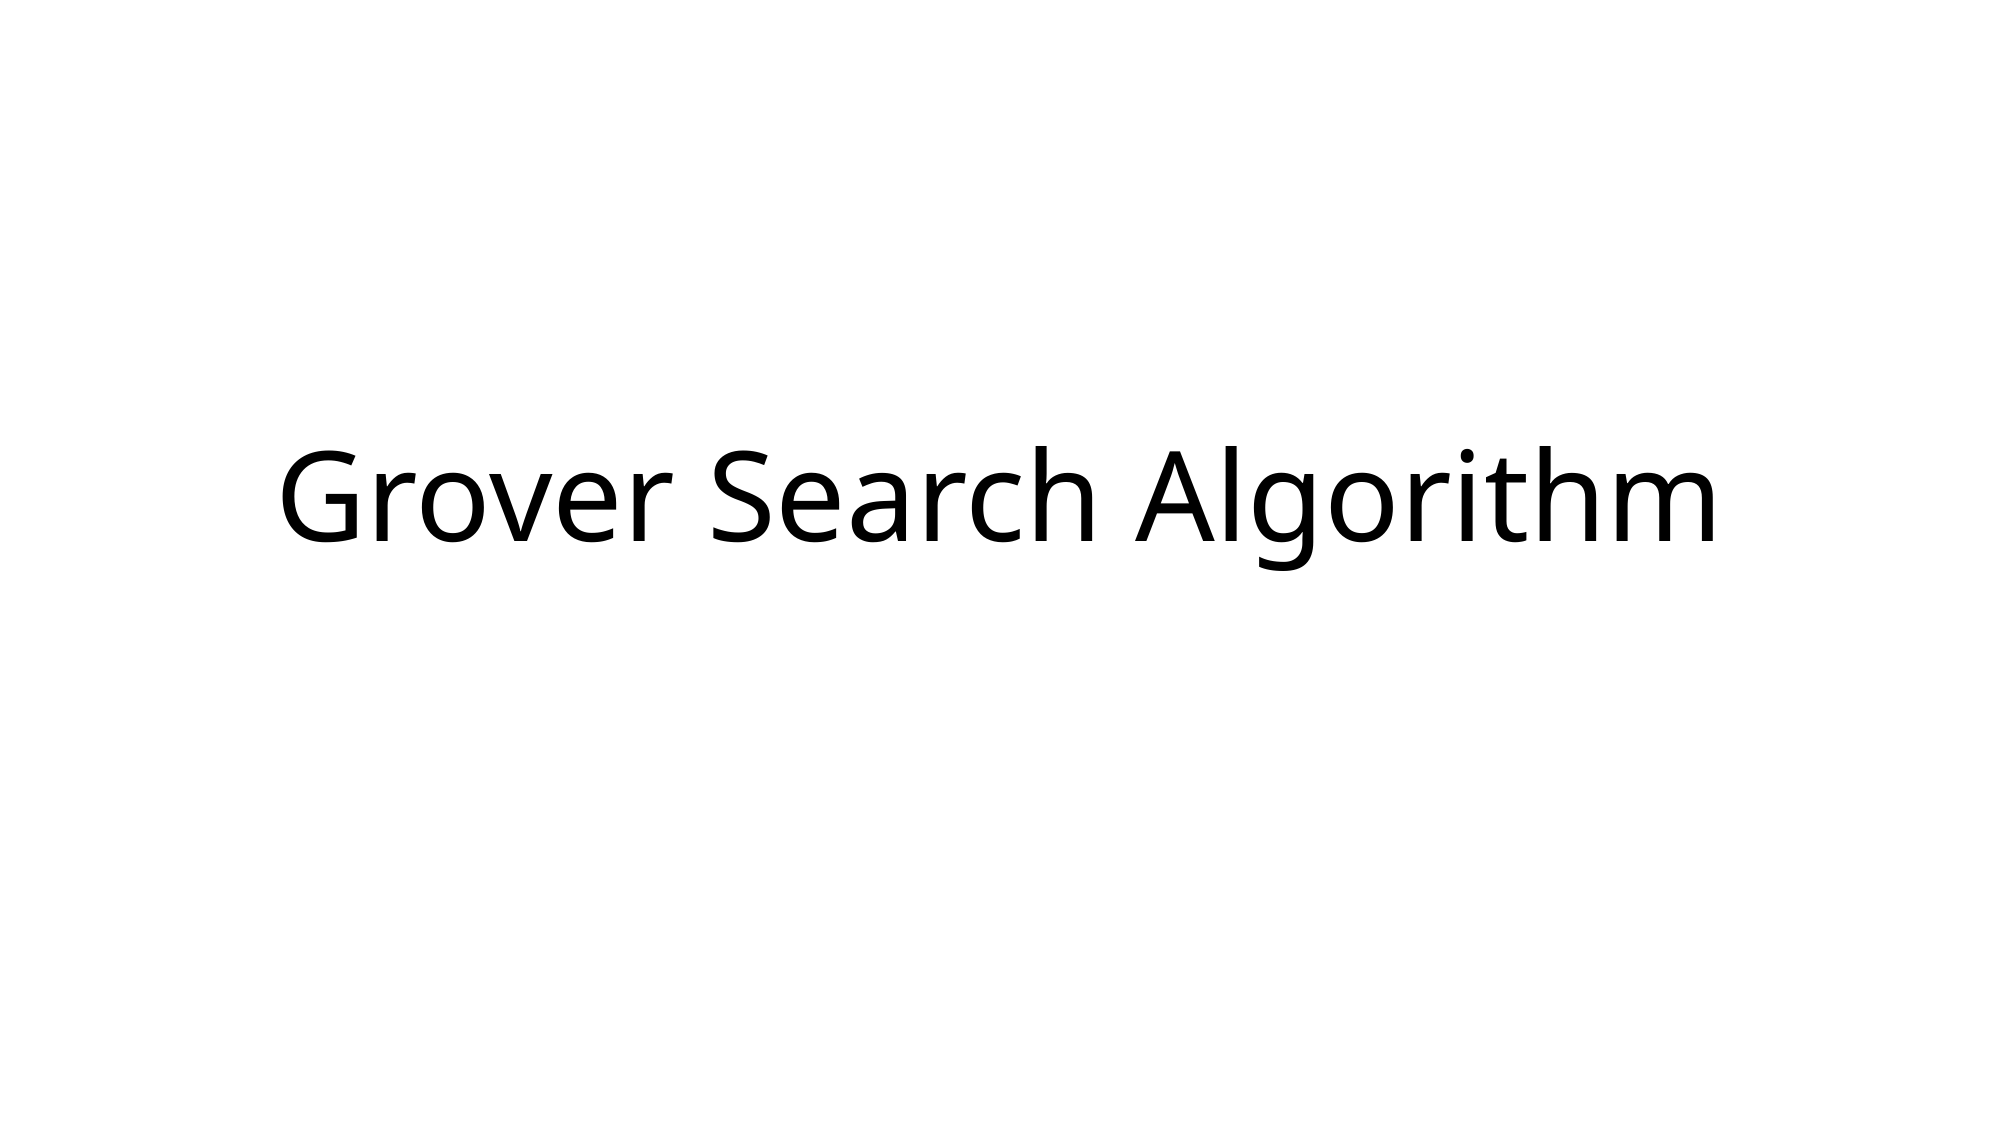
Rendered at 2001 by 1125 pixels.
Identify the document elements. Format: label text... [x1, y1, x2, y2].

title Grover Search Algorithm [249, 184, 1750, 576]
